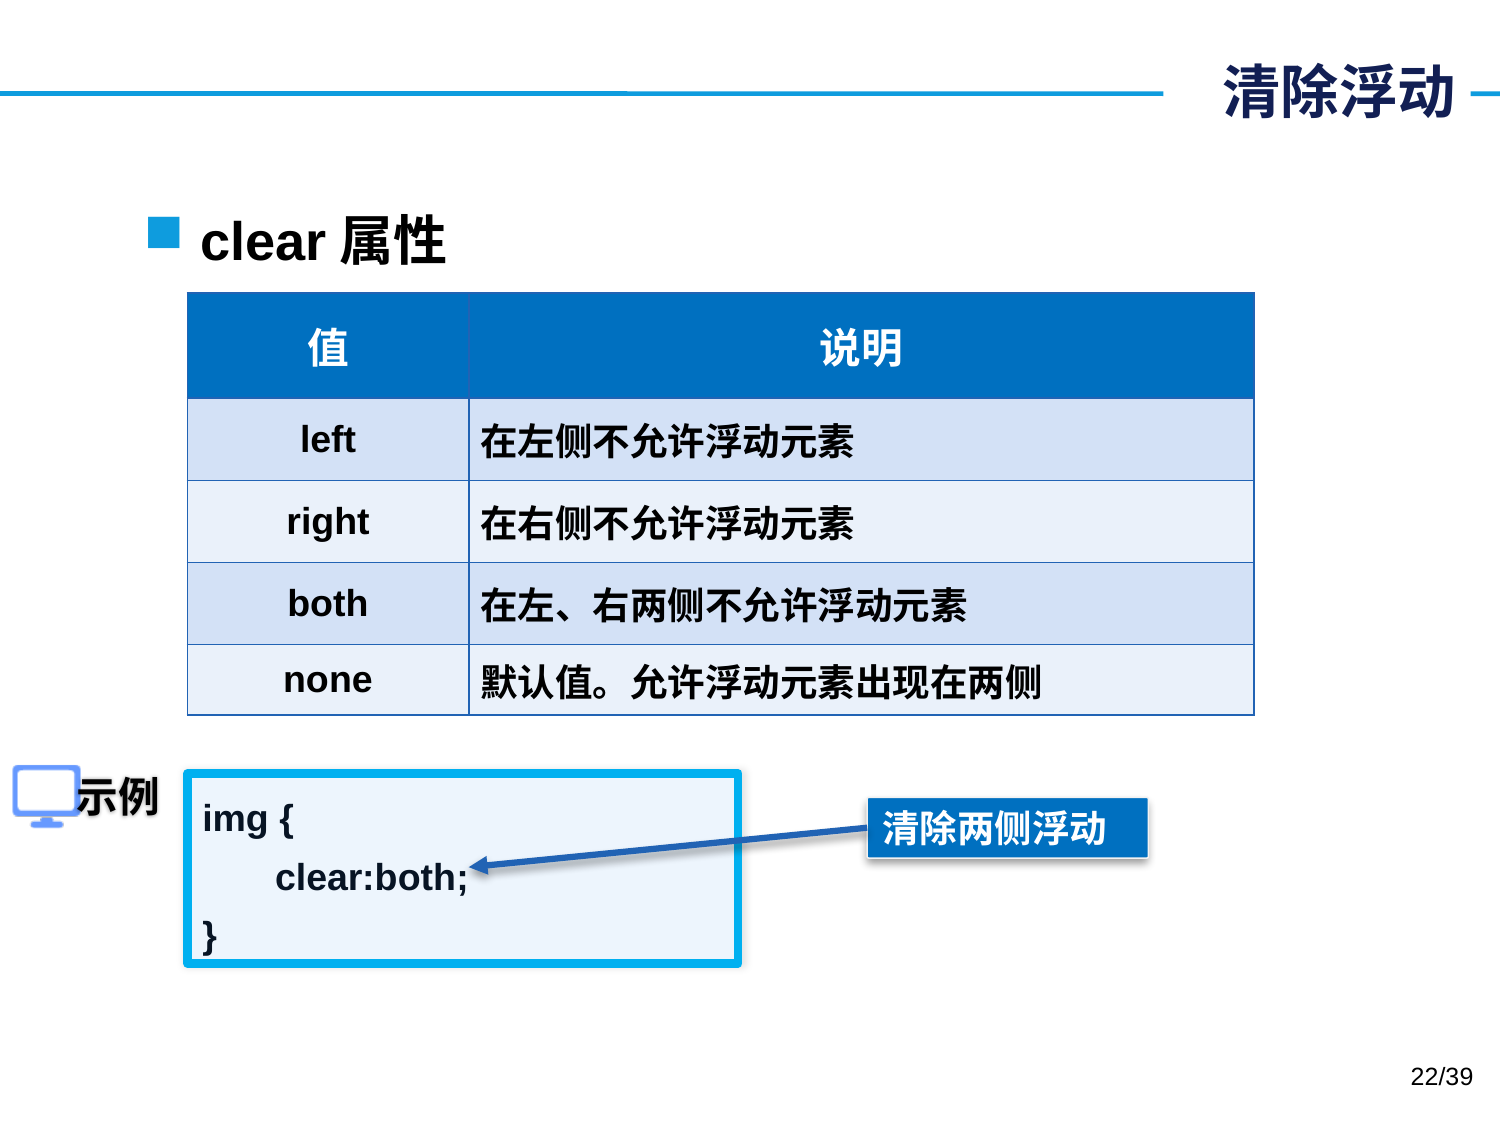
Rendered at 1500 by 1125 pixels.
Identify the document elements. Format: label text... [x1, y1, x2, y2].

table_cell both [188, 563, 468, 644]
title 清除浮动 [1163, 46, 1471, 133]
table_cell left [188, 399, 468, 480]
table_cell 在左侧不允许浮动元素 [470, 399, 1253, 480]
table_cell 在右侧不允许浮动元素 [470, 481, 1253, 562]
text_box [11, 761, 176, 830]
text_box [468, 827, 868, 868]
table_header 说明 [470, 294, 1253, 397]
table_cell 默认值。允许浮动元素出现在两侧 [470, 645, 1253, 714]
text_box img { clear:both; } [187, 773, 739, 964]
table_cell none [188, 645, 468, 714]
list clear属性 [128, 199, 1383, 1043]
table_cell right [188, 481, 468, 562]
text_box 清除两侧浮动 [867, 797, 1149, 859]
slide_number 22/39 [1138, 1053, 1489, 1114]
table_header 值 [188, 294, 468, 397]
table_cell 在左、右两侧不允许浮动元素 [470, 563, 1253, 644]
